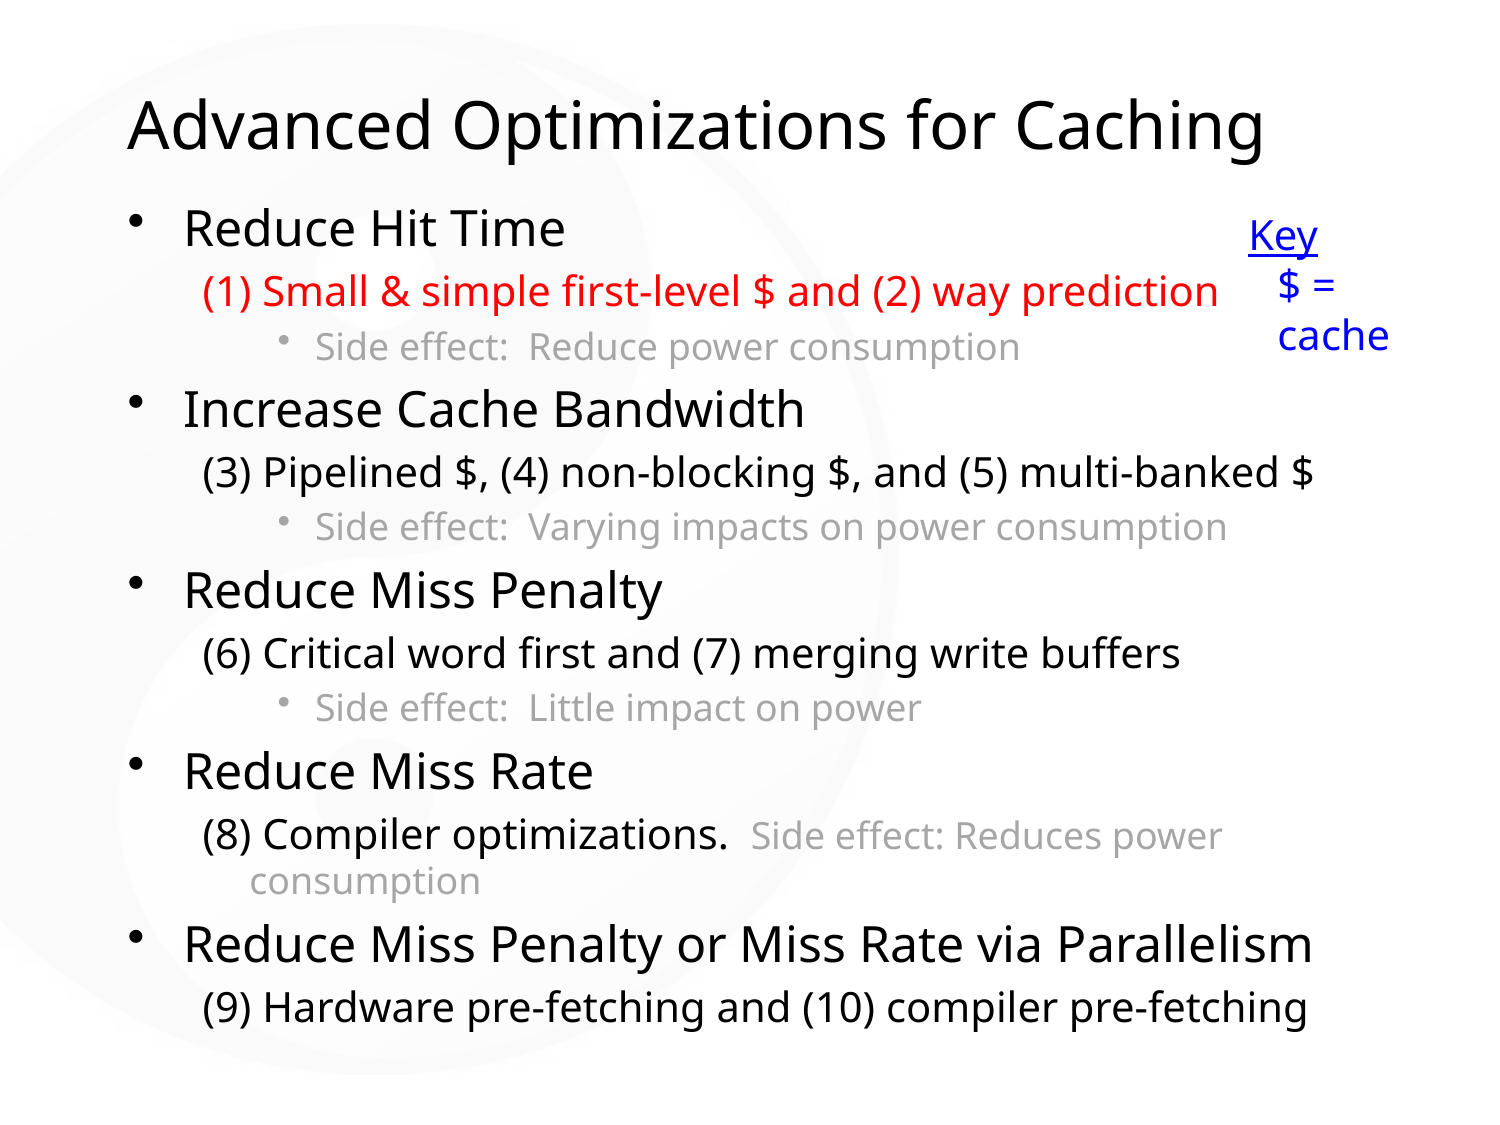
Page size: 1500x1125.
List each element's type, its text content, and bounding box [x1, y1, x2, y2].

title Advanced Optimizations for Caching [112, 60, 1388, 186]
text_box Key $ = cache [1233, 201, 1467, 367]
list Reduce Hit Time (1) Small & simple first-level $ and (2) way prediction Side effect: Reduce power consumption Increase Cache Bandwidth (3) Pipelined $, (4) non-blocking $, and (5) multi-banked $ Side effect: Varying impacts on power consumption Reduce Miss Penalty (6) Critical word first and (7) merging write buffers Side effect: Little impact on power Reduce Miss Rate (8) Compiler optimizations. Side effect: Reduces power consumption Reduce Miss Penalty or Miss Rate via Parallelism (9) Hardware pre-fetching and (10) compiler pre-fetching [112, 189, 1388, 1026]
